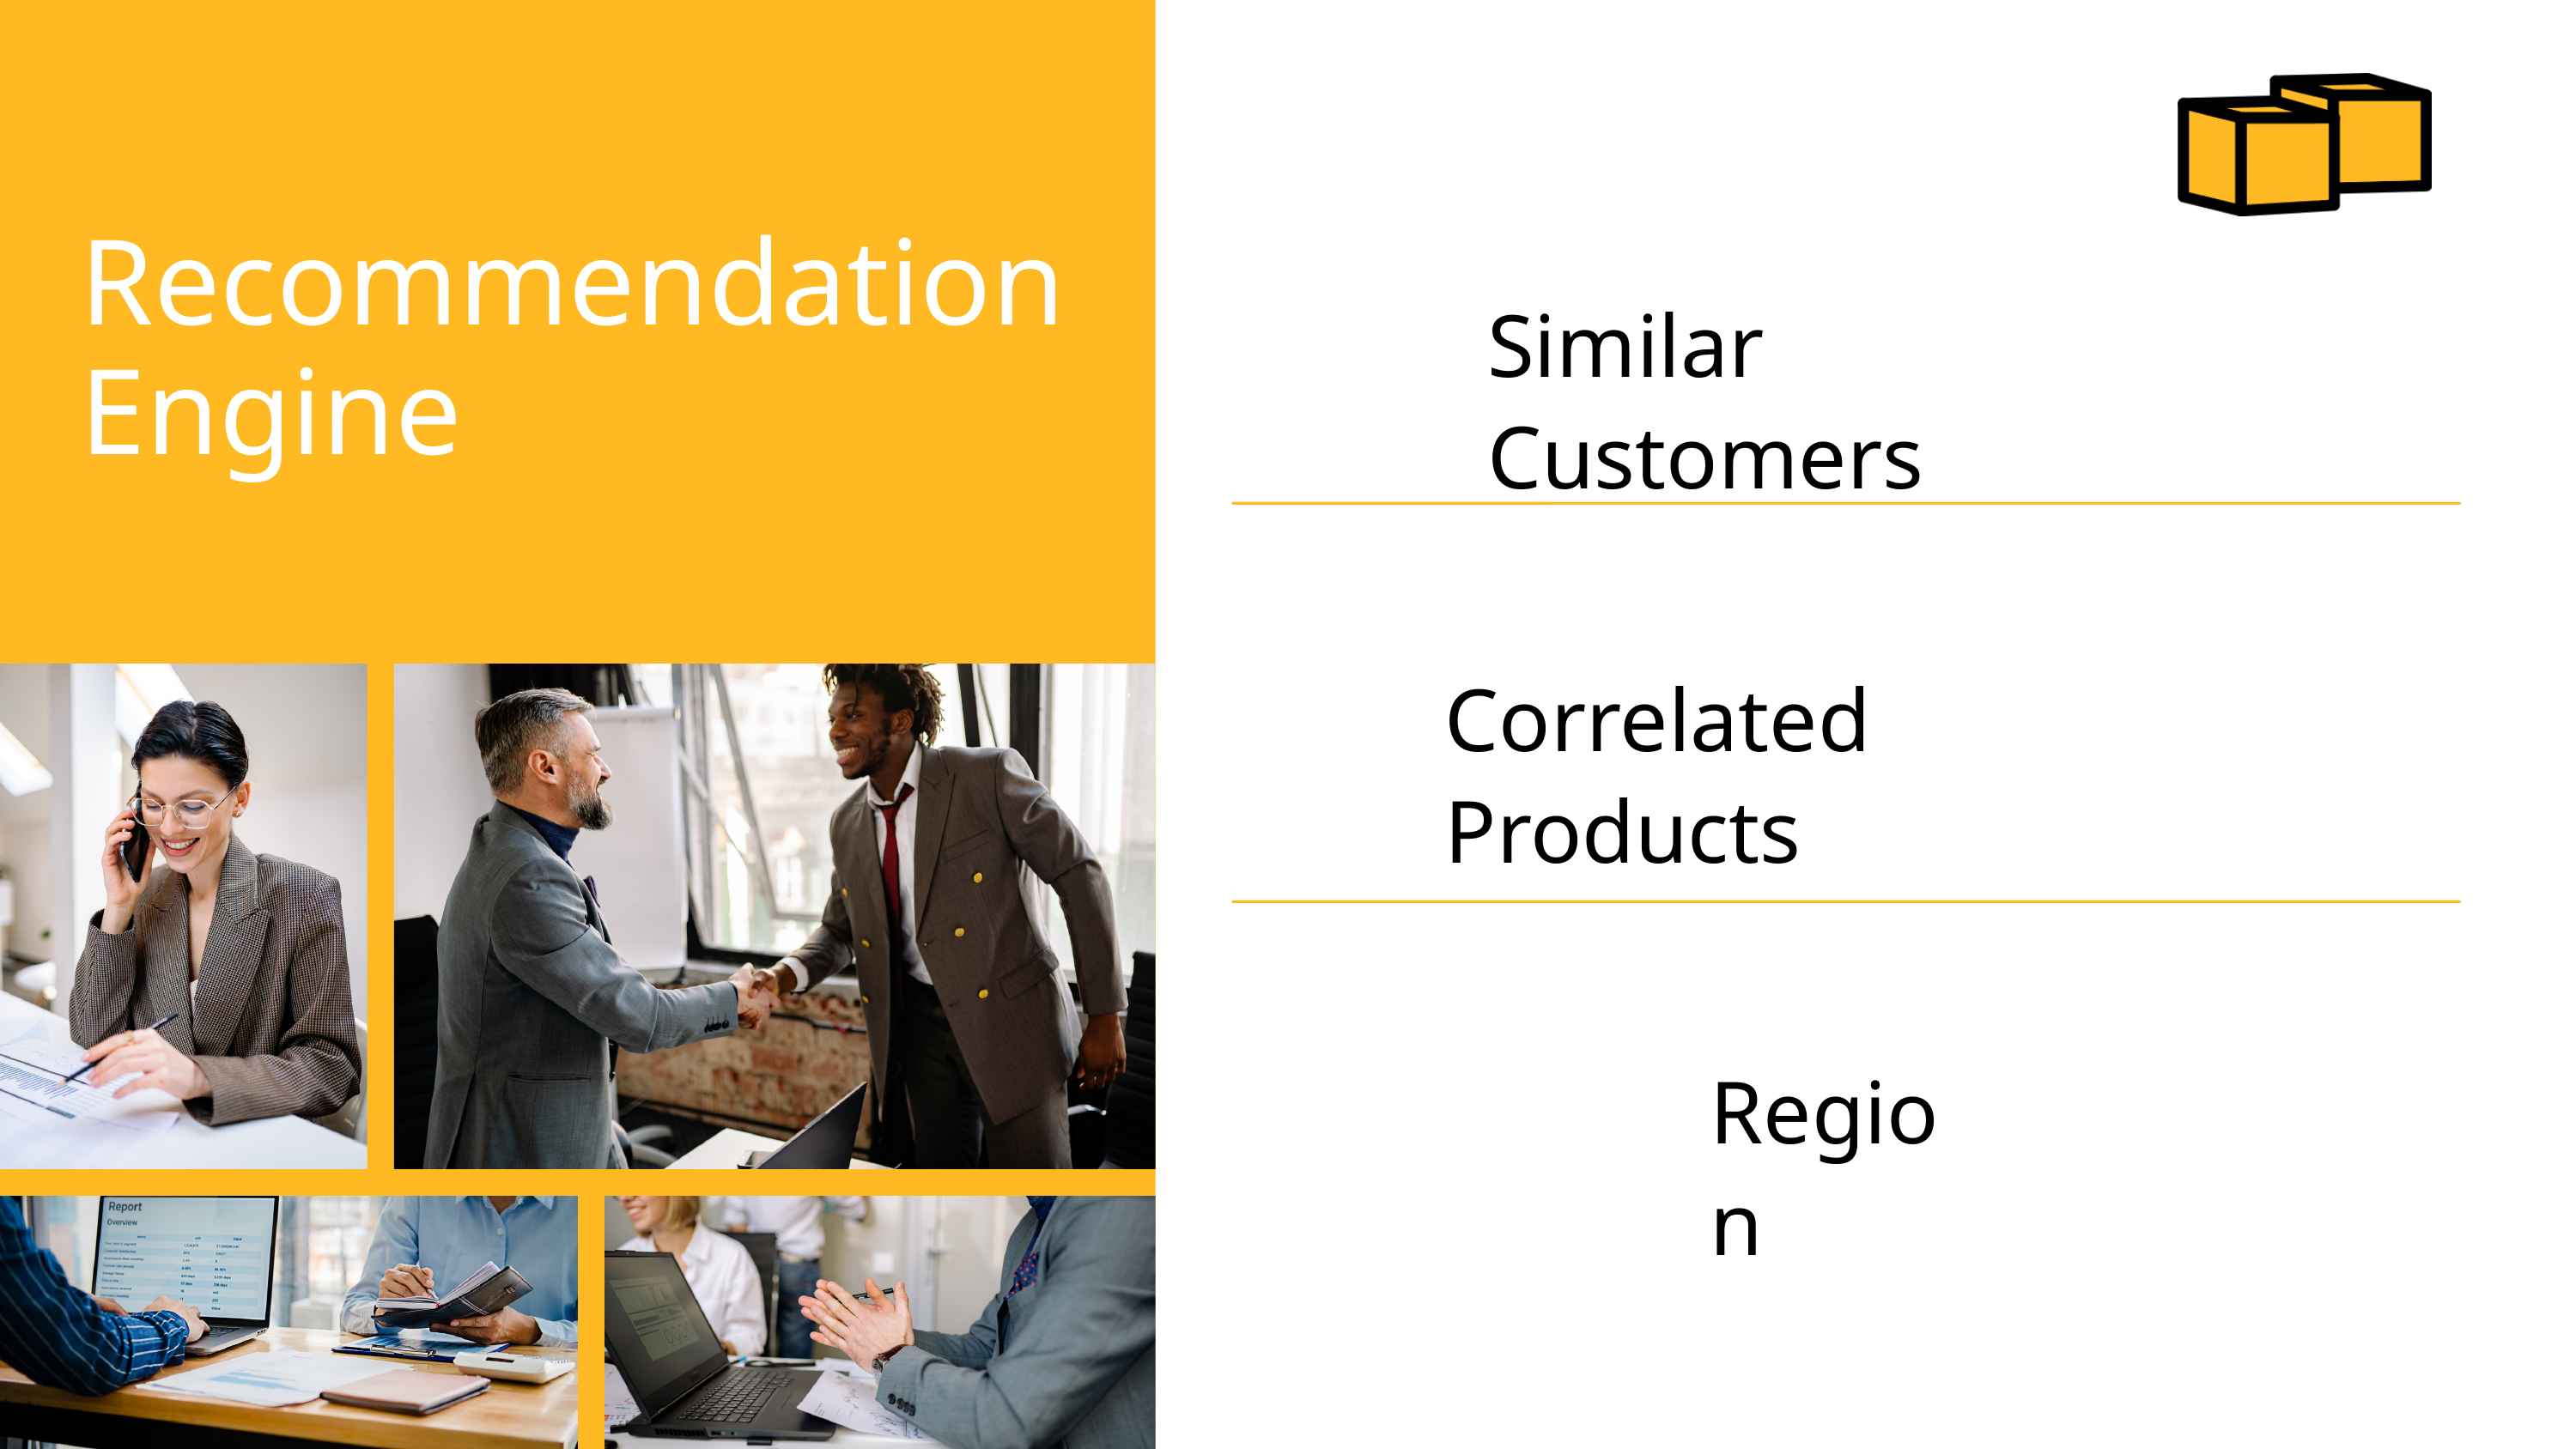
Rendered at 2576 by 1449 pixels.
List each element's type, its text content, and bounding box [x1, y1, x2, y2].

text_box Region [1710, 1049, 1983, 1273]
text_box Recommendation Engine [80, 218, 1091, 479]
text_box [0, 0, 1156, 663]
picture [2178, 73, 2432, 217]
text_box Similar Customers [1487, 282, 2206, 506]
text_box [0, 664, 1156, 1449]
text_box Correlated Products [1444, 657, 2248, 881]
